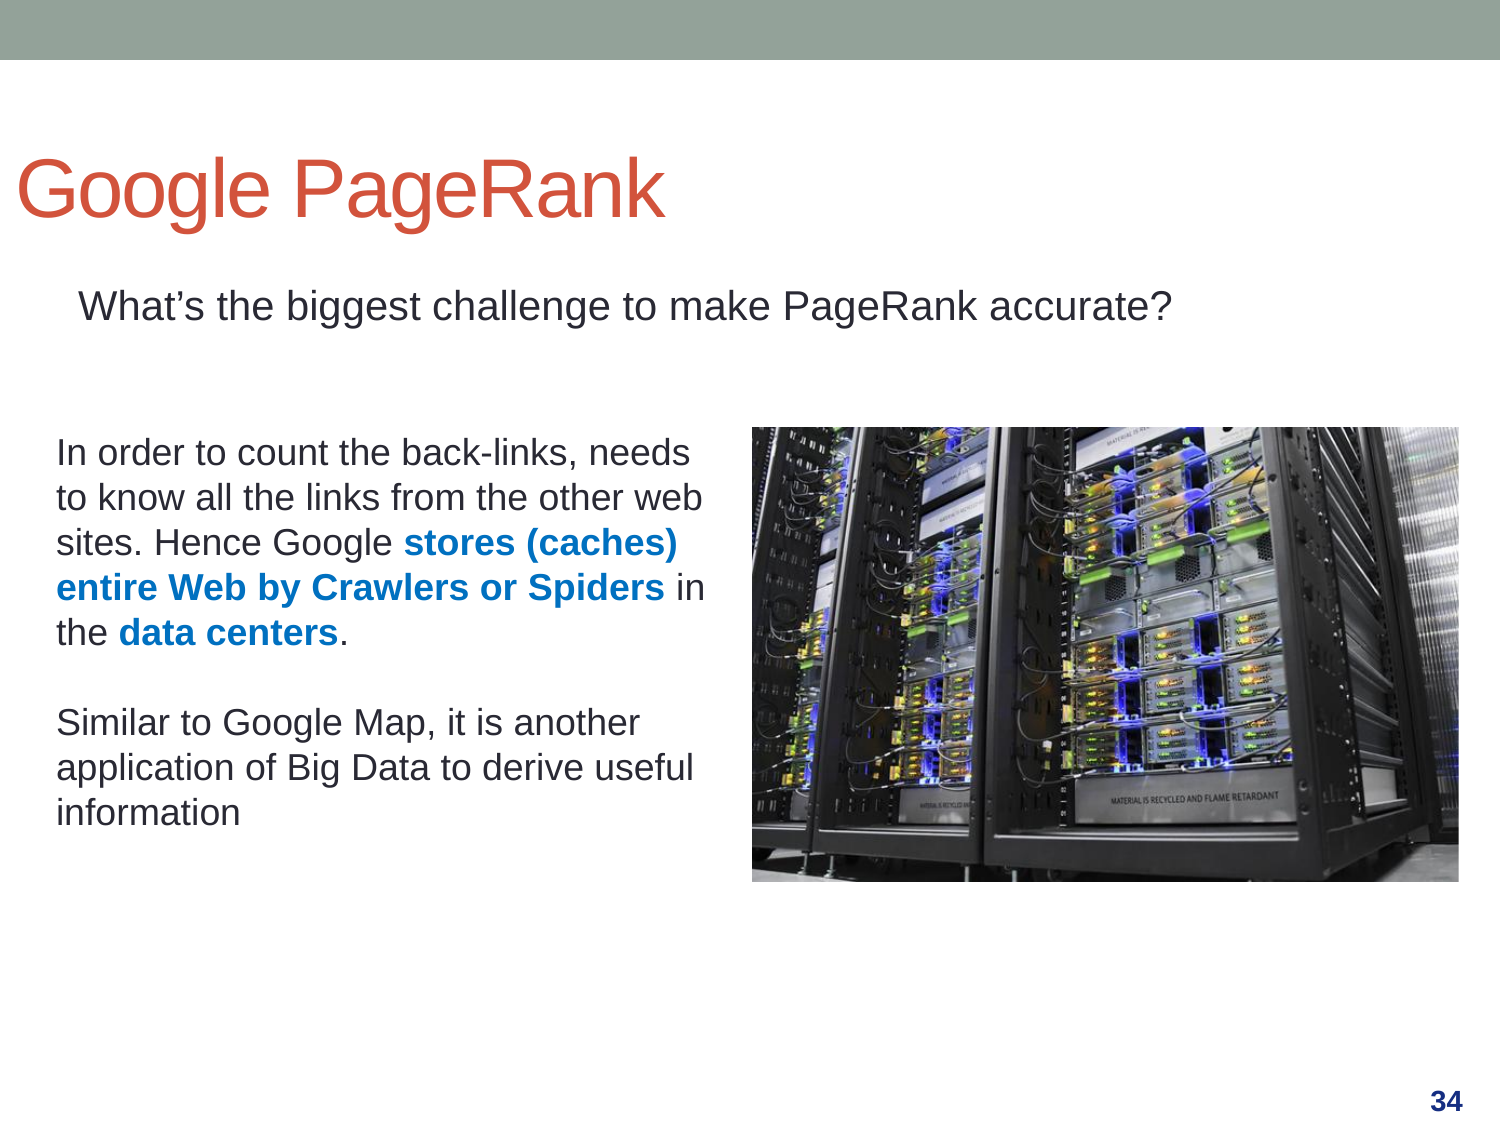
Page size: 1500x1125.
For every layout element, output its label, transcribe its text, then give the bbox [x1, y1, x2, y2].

text_box What’s the biggest challenge to make PageRank accurate? [63, 271, 1435, 387]
slide_number 34 [1415, 1070, 1499, 1125]
title Google PageRank [0, 101, 1325, 266]
text_box [64, 278, 1436, 1012]
text_box In order to count the back-links, needs to know all the links from the other web sites. Hence Google stores (caches) entire Web by Crawlers or Spiders in the data centers. Similar to Google Map, it is another application of Big Data to derive useful information [41, 420, 727, 841]
picture [751, 426, 1459, 882]
